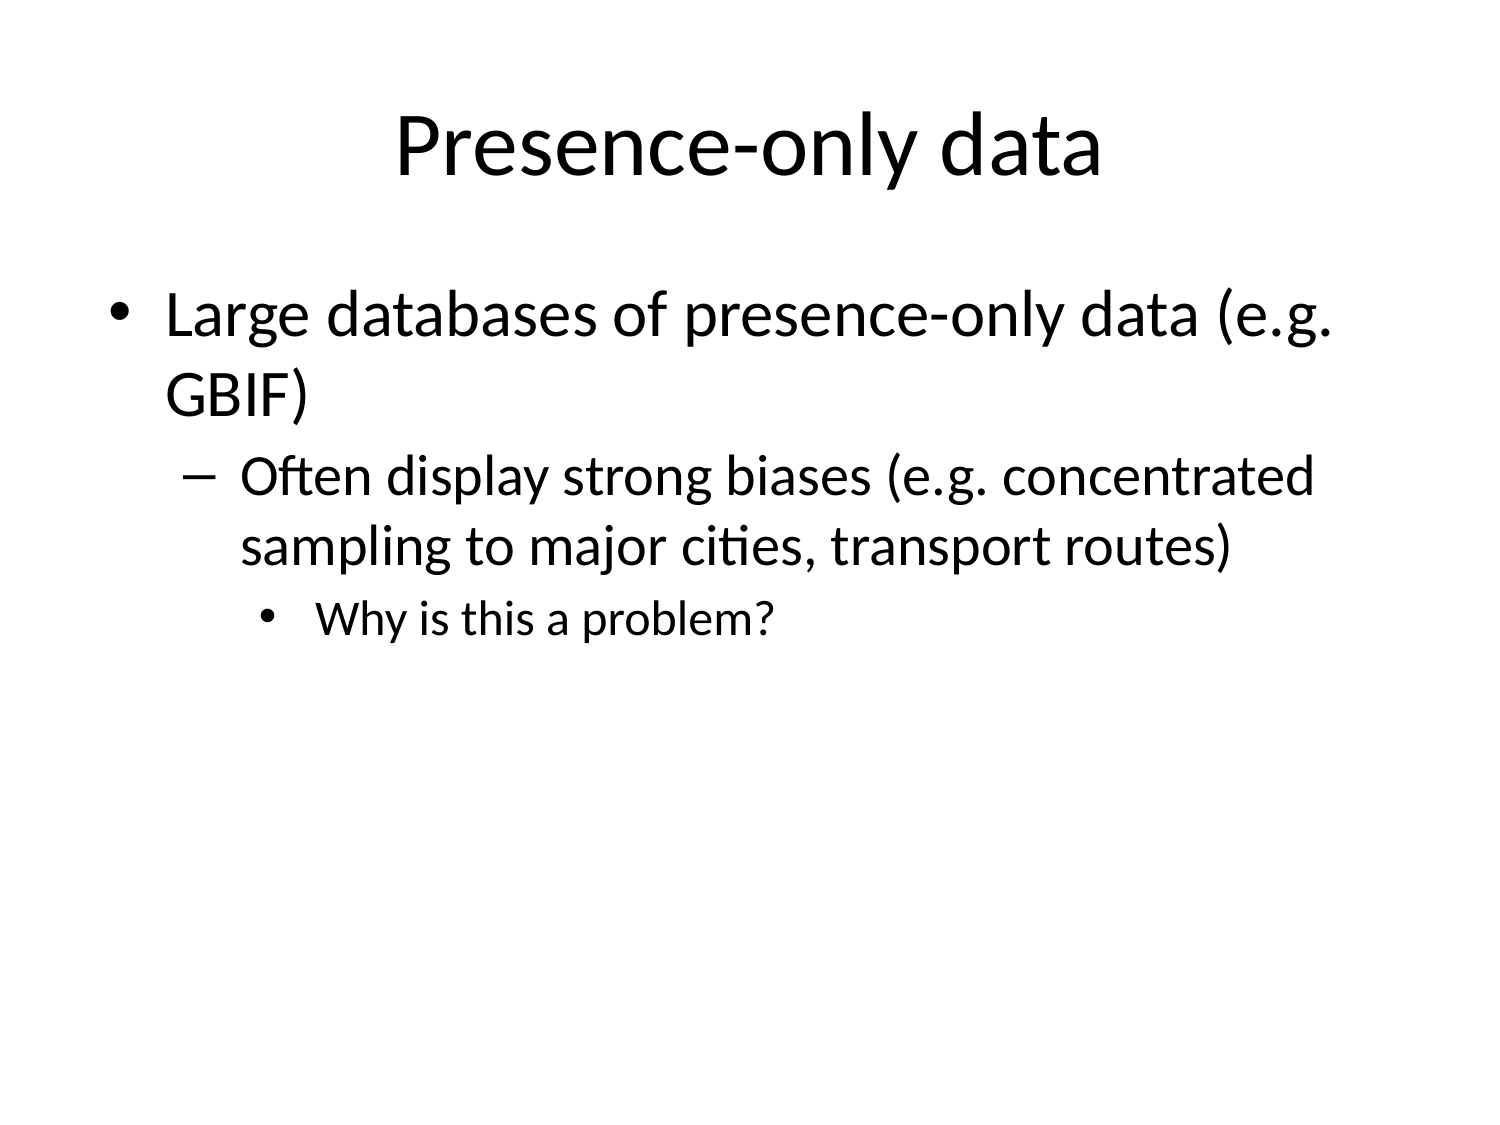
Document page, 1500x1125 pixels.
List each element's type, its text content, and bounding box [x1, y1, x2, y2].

list Large databases of presence-only data (e.g. GBIF) Often display strong biases (e.g. concentrated sampling to major cities, transport routes) Why is this a problem? [75, 262, 1425, 1005]
title Presence-only data [75, 45, 1425, 233]
